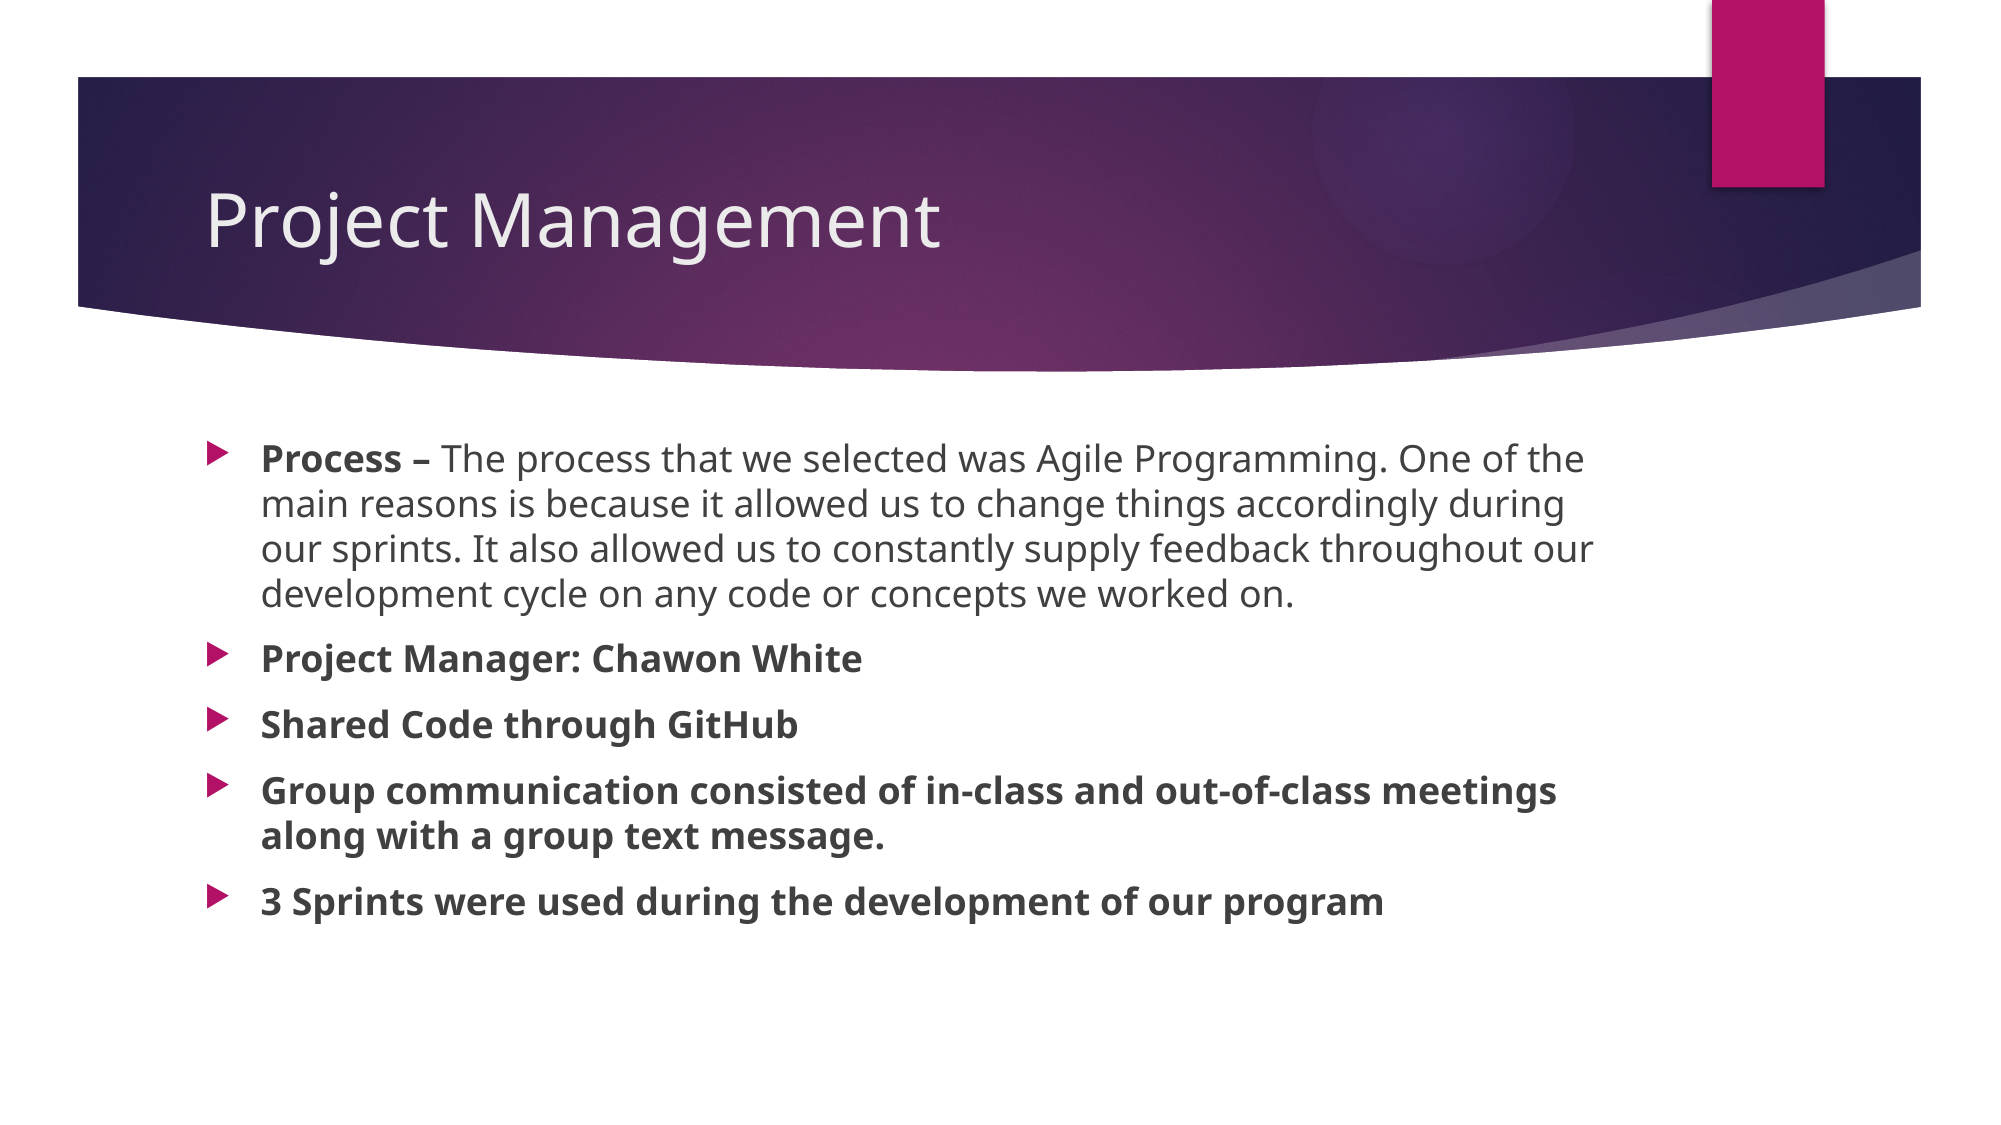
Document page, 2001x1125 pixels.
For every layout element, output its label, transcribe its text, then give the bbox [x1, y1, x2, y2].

title Project Management [189, 159, 1627, 276]
list Process – The process that we selected was Agile Programming. One of the main reasons is because it allowed us to change things accordingly during our sprints. It also allowed us to constantly supply feedback throughout our development cycle on any code or concepts we worked on. Project Manager: Chawon White Shared Code through GitHub Group communication consisted of in-class and out-of-class meetings along with a group text message. 3 Sprints were used during the development of our program [189, 427, 1638, 988]
